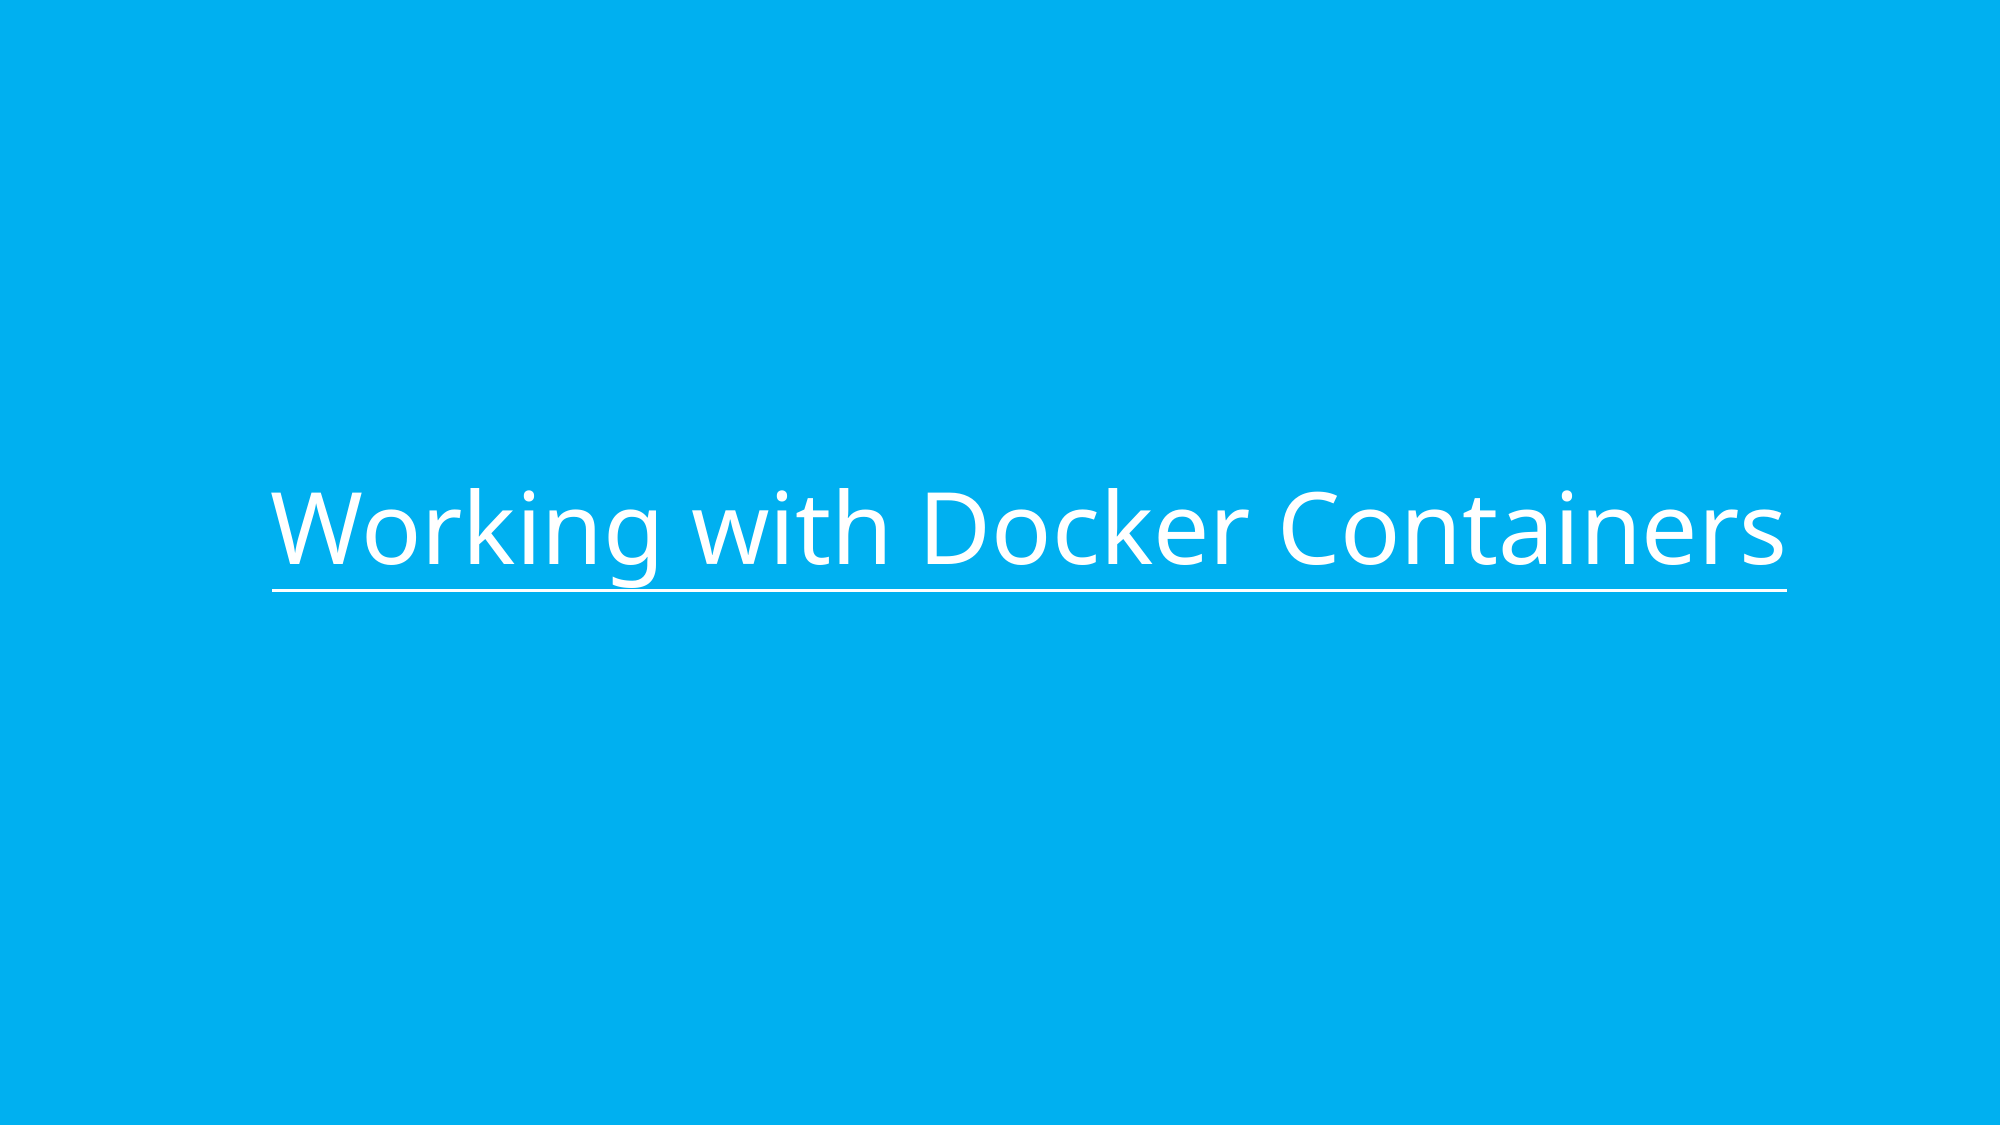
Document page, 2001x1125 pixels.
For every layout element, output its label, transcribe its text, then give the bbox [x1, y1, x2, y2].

title Working with Docker Containers [163, 328, 1897, 737]
